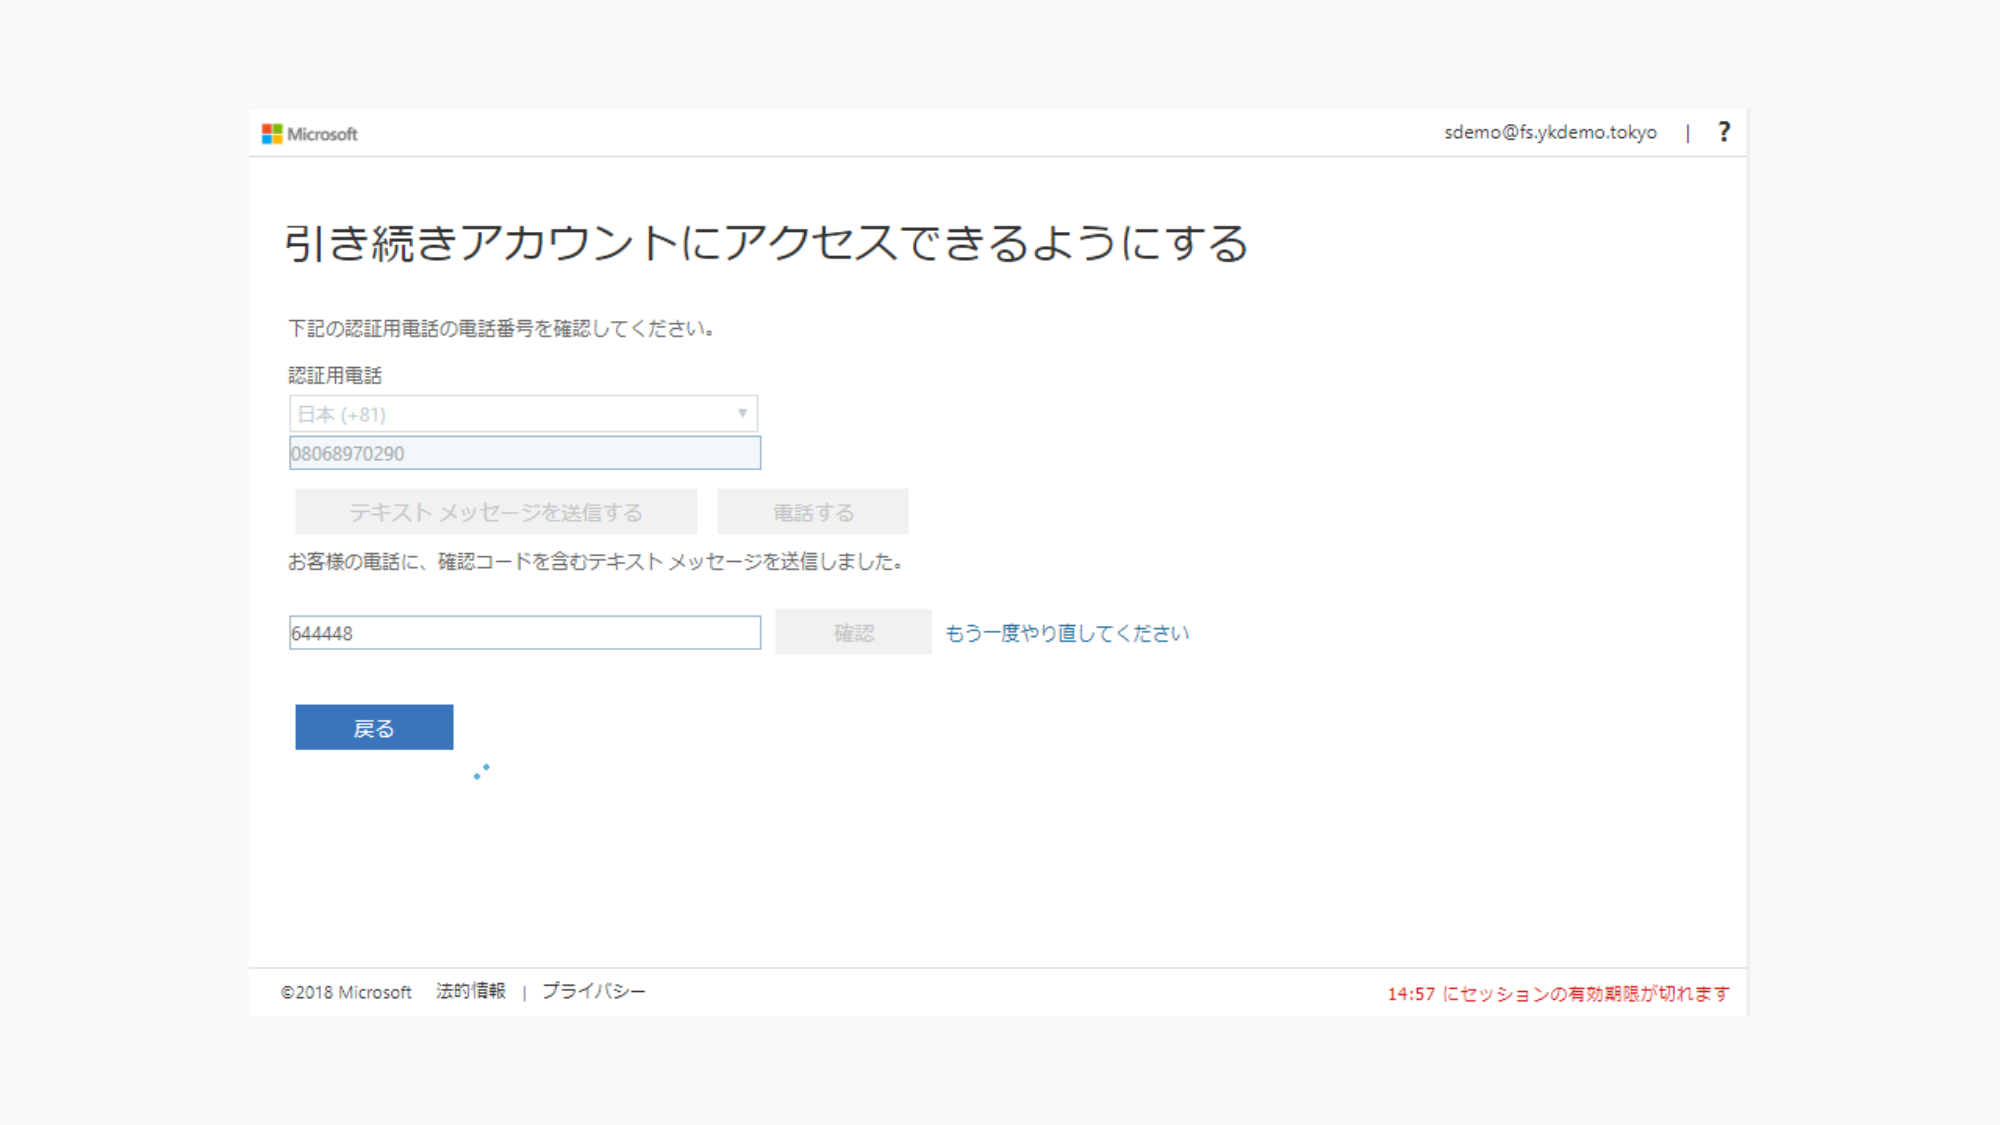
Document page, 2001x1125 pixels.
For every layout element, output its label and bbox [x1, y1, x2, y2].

picture [249, 109, 1751, 1016]
